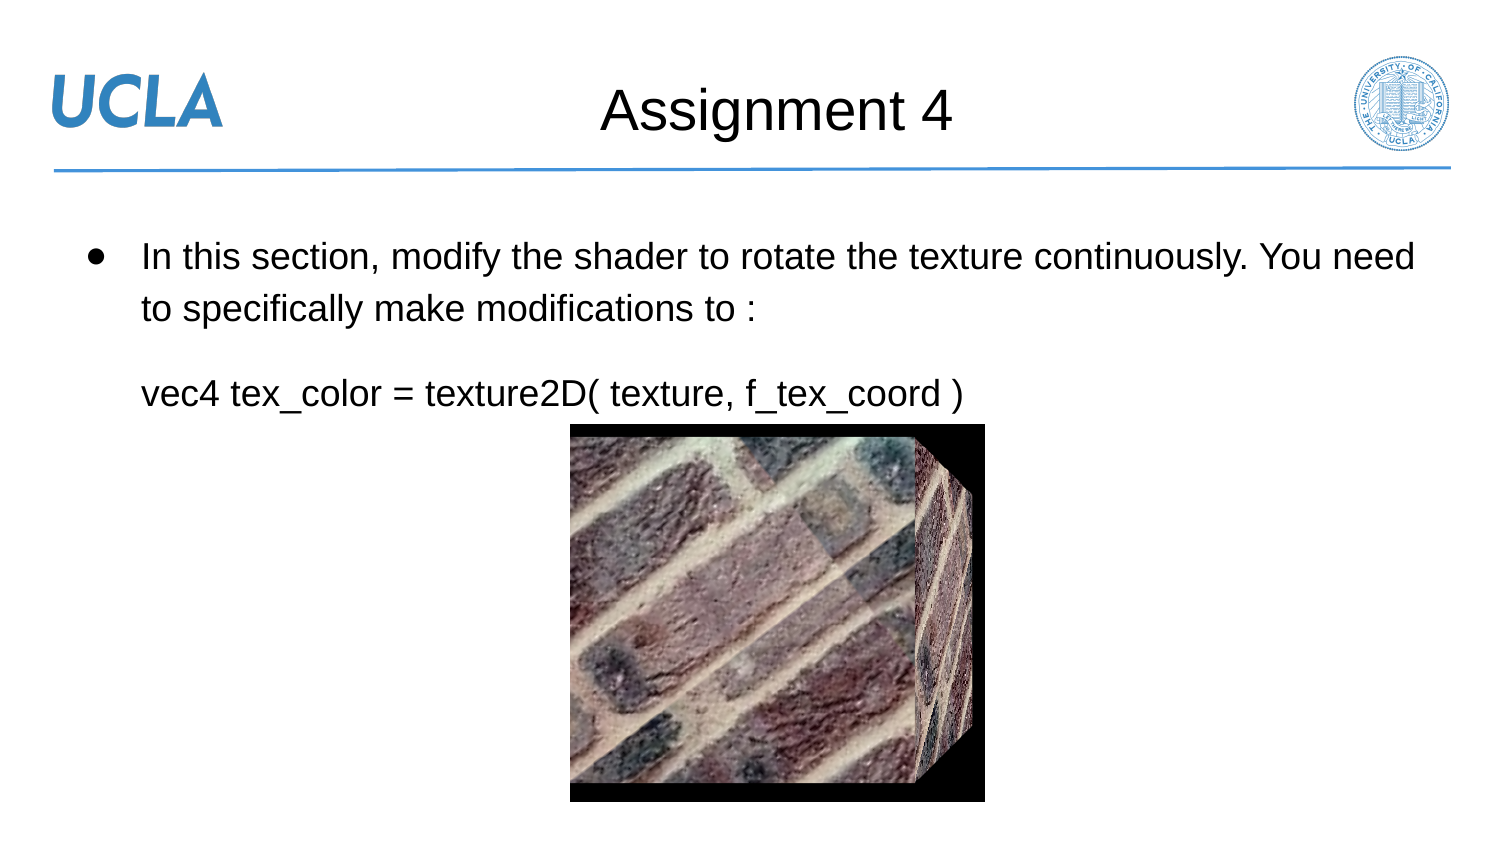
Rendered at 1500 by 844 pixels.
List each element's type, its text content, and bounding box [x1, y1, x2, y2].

title Assignment 4 [228, 56, 1327, 151]
picture [570, 423, 985, 802]
list In this section, modify the shader to rotate the texture continuously. You need to specifically make modifications to : vec4 tex_color = texture2D( texture, f_tex_coord ) [51, 210, 1449, 802]
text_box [53, 167, 1452, 171]
picture [50, 70, 224, 129]
picture [1354, 56, 1450, 152]
